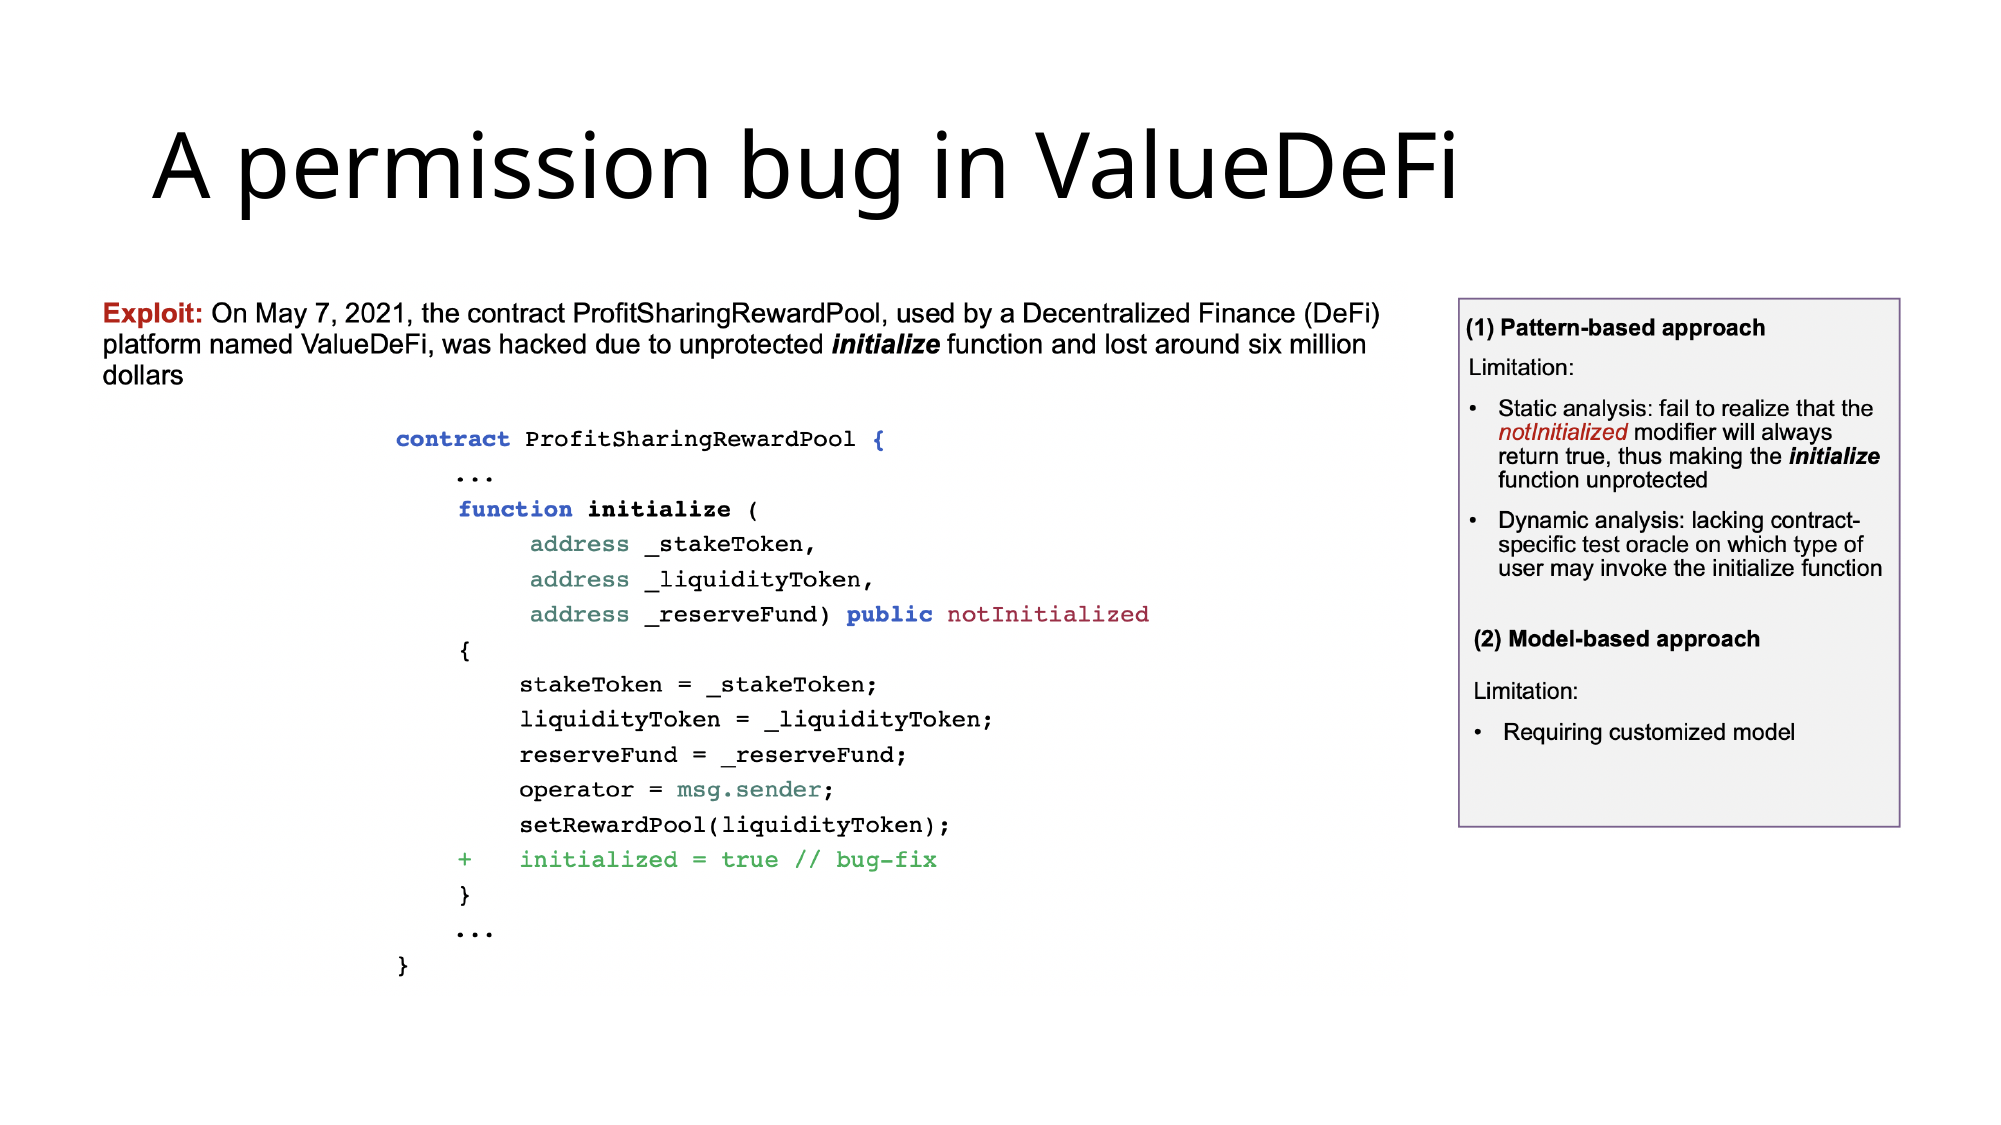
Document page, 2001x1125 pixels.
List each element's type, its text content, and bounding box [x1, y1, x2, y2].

picture [1454, 291, 1905, 834]
title A permission bug in ValueDeFi [137, 59, 1863, 278]
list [88, 281, 1408, 996]
